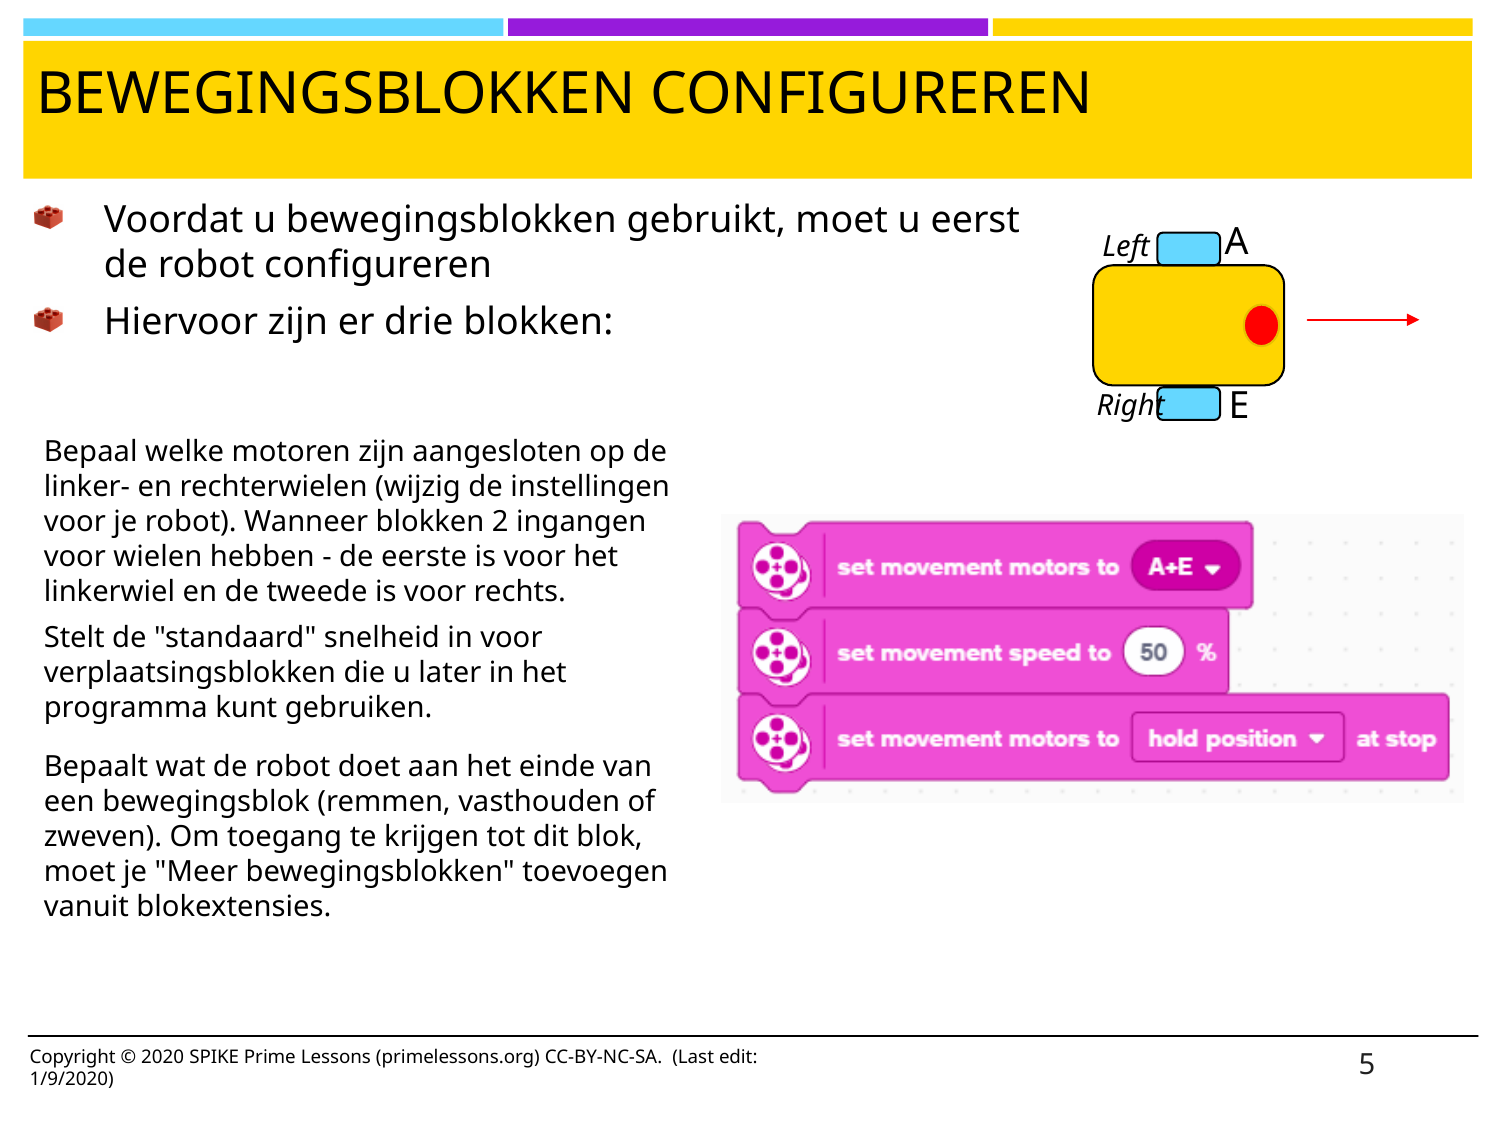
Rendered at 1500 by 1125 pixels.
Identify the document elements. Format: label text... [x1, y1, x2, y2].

text_box Stelt de "standaard" snelheid in voor verplaatsingsblokken die u later in het programma kunt gebruiken. [36, 611, 678, 731]
picture [720, 514, 1465, 804]
title Bewegingsblokken configureren [28, 47, 1465, 173]
text_box [1307, 313, 1420, 326]
slide_number 5 [1350, 1037, 1384, 1087]
list Voordat u bewegingsblokken gebruikt, moet u eerst de robot configureren Hiervoor zijn er drie blokken: [25, 186, 1054, 423]
text_box Copyright © 2020 SPIKE Prime Lessons (primelessons.org) CC-BY-NC-SA. (Last edit: 1/9/2020) [22, 1036, 806, 1097]
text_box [1092, 209, 1285, 434]
text_box Bepaalt wat de robot doet aan het einde van een bewegingsblok (remmen, vasthouden of zweven). Om toegang te krijgen tot dit blok, moet je "Meer bewegingsblokken" toevoegen vanuit blokextensies. [36, 740, 678, 931]
picture [33, 204, 64, 230]
picture [33, 306, 64, 333]
text_box Bepaal welke motoren zijn aangesloten op de linker- en rechterwielen (wijzig de instellingen voor je robot). Wanneer blokken 2 ingangen voor wielen hebben - de eerste is voor het linkerwiel en de tweede is voor rechts. [36, 424, 678, 611]
